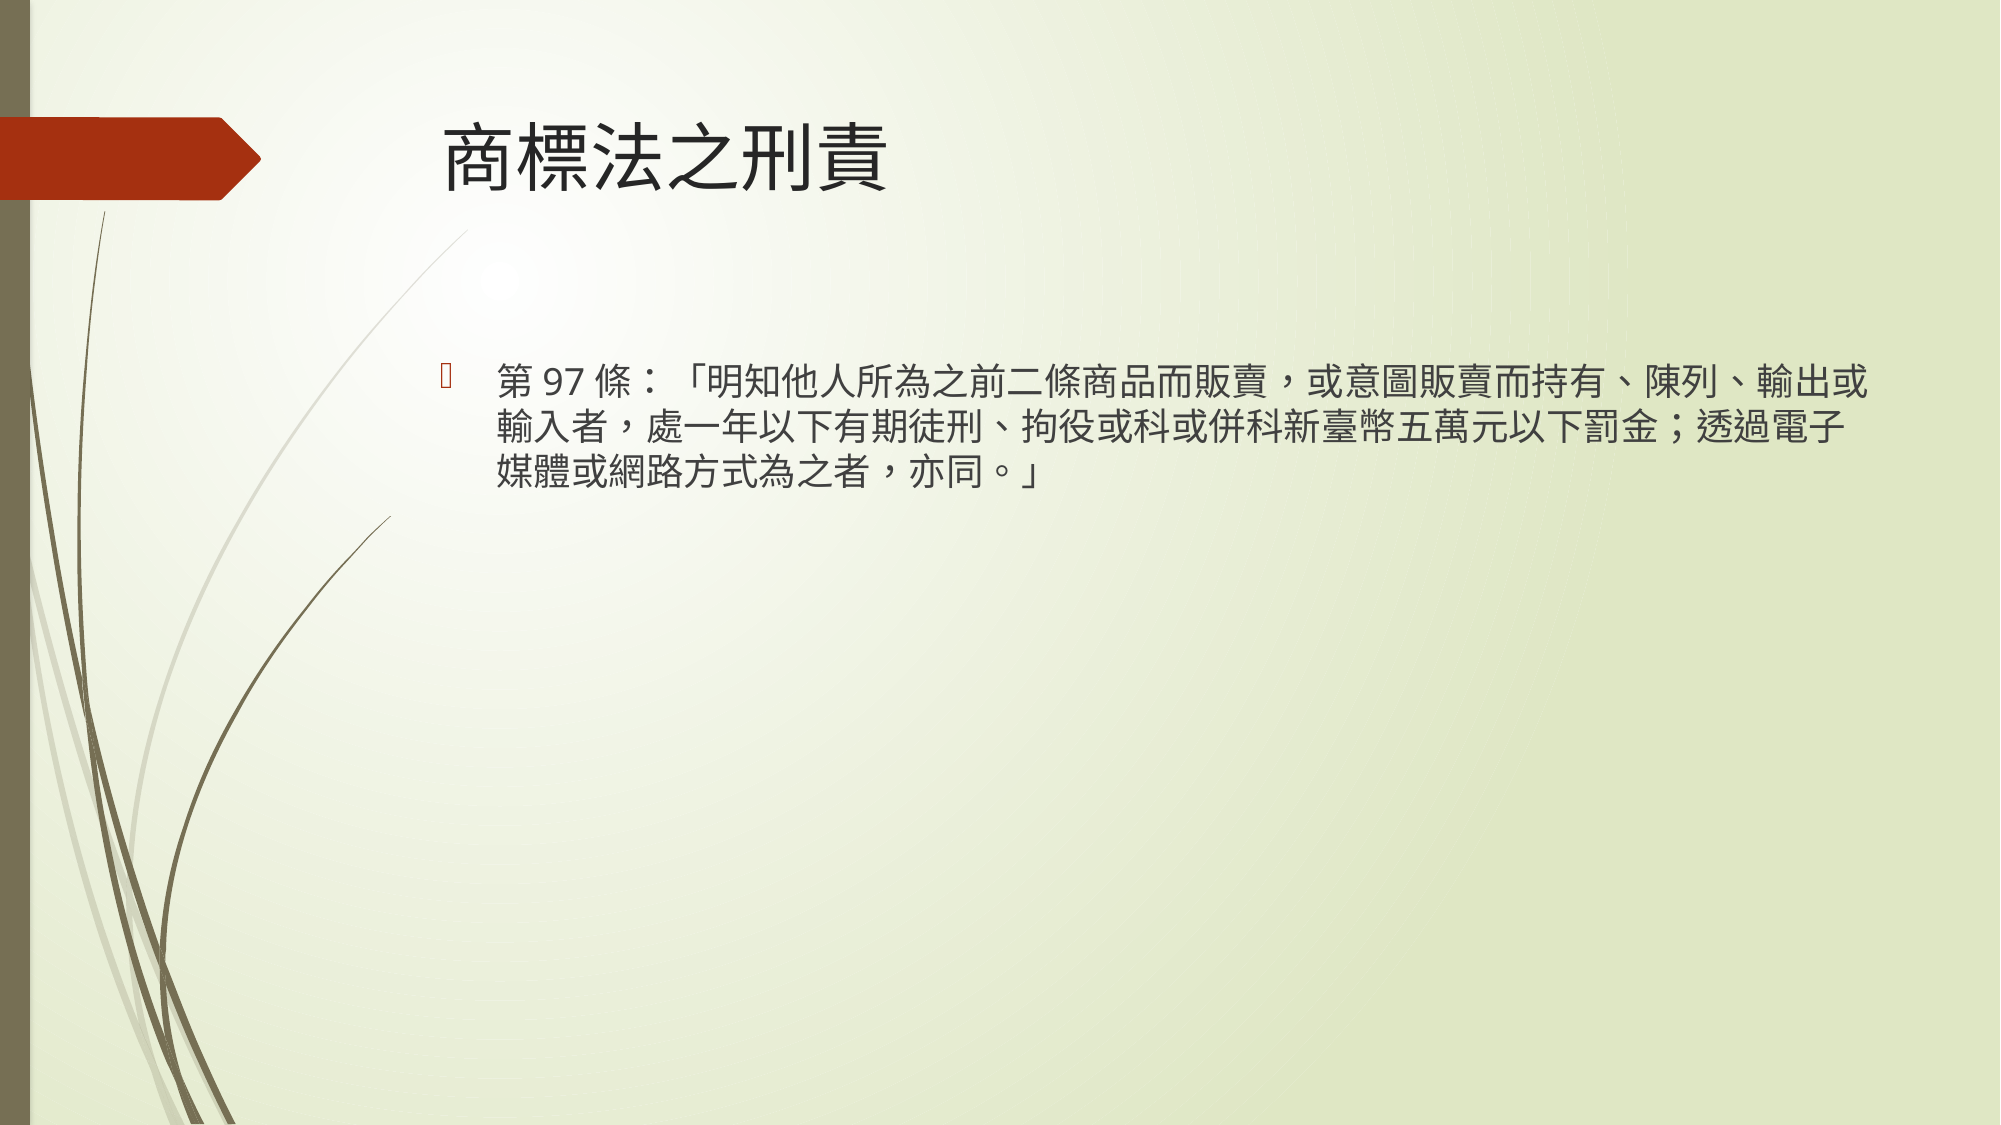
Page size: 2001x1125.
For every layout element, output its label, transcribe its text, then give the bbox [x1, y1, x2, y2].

list 第97條：「明知他人所為之前二條商品而販賣，或意圖販賣而持有、陳列、輸出或輸入者，處一年以下有期徒刑、拘役或科或併科新臺幣五萬元以下罰金；透過電子媒體或網路方式為之者，亦同。」 [424, 350, 1888, 970]
title 商標法之刑責 [425, 102, 1888, 313]
